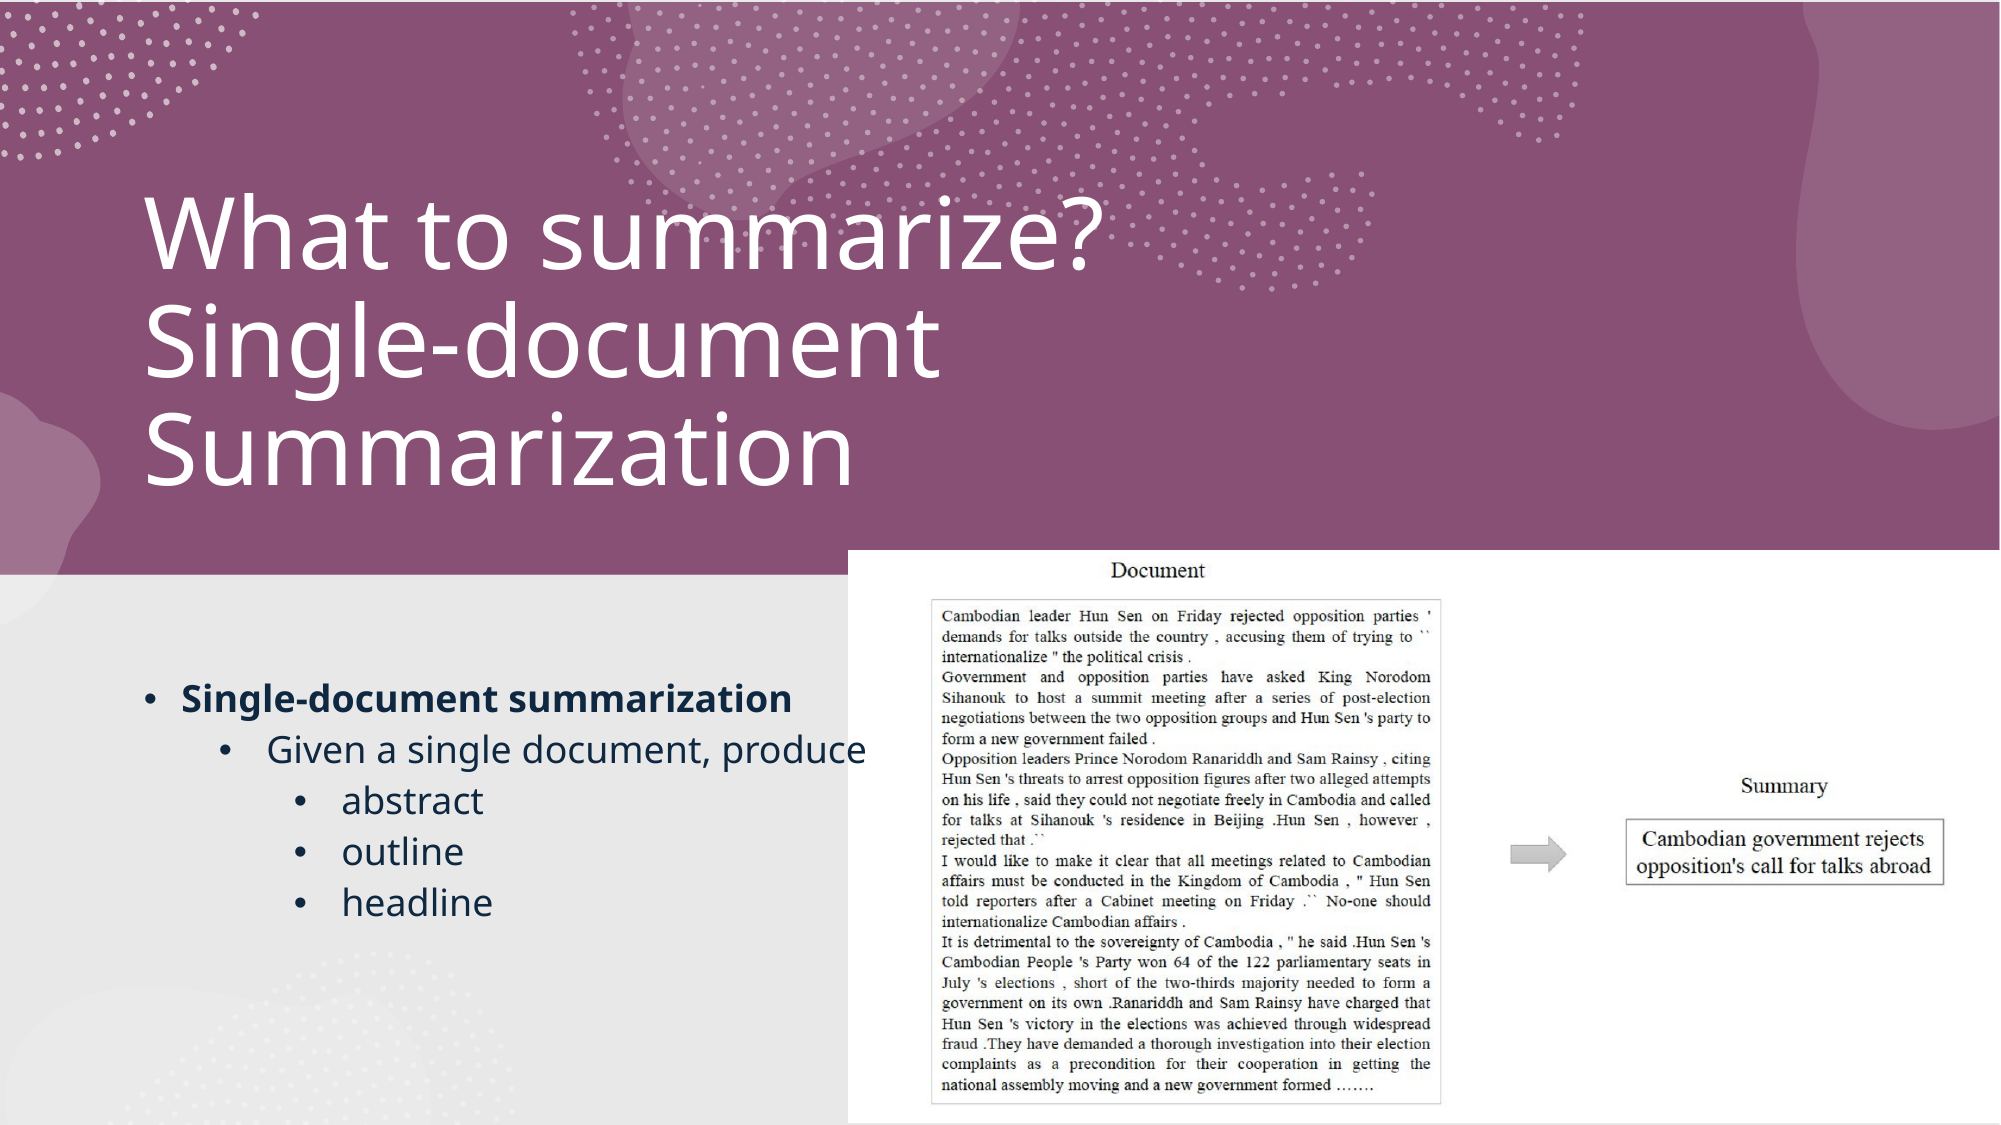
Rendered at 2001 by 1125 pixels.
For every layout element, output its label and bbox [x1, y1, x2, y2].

text_box [0, 0, 2000, 1125]
